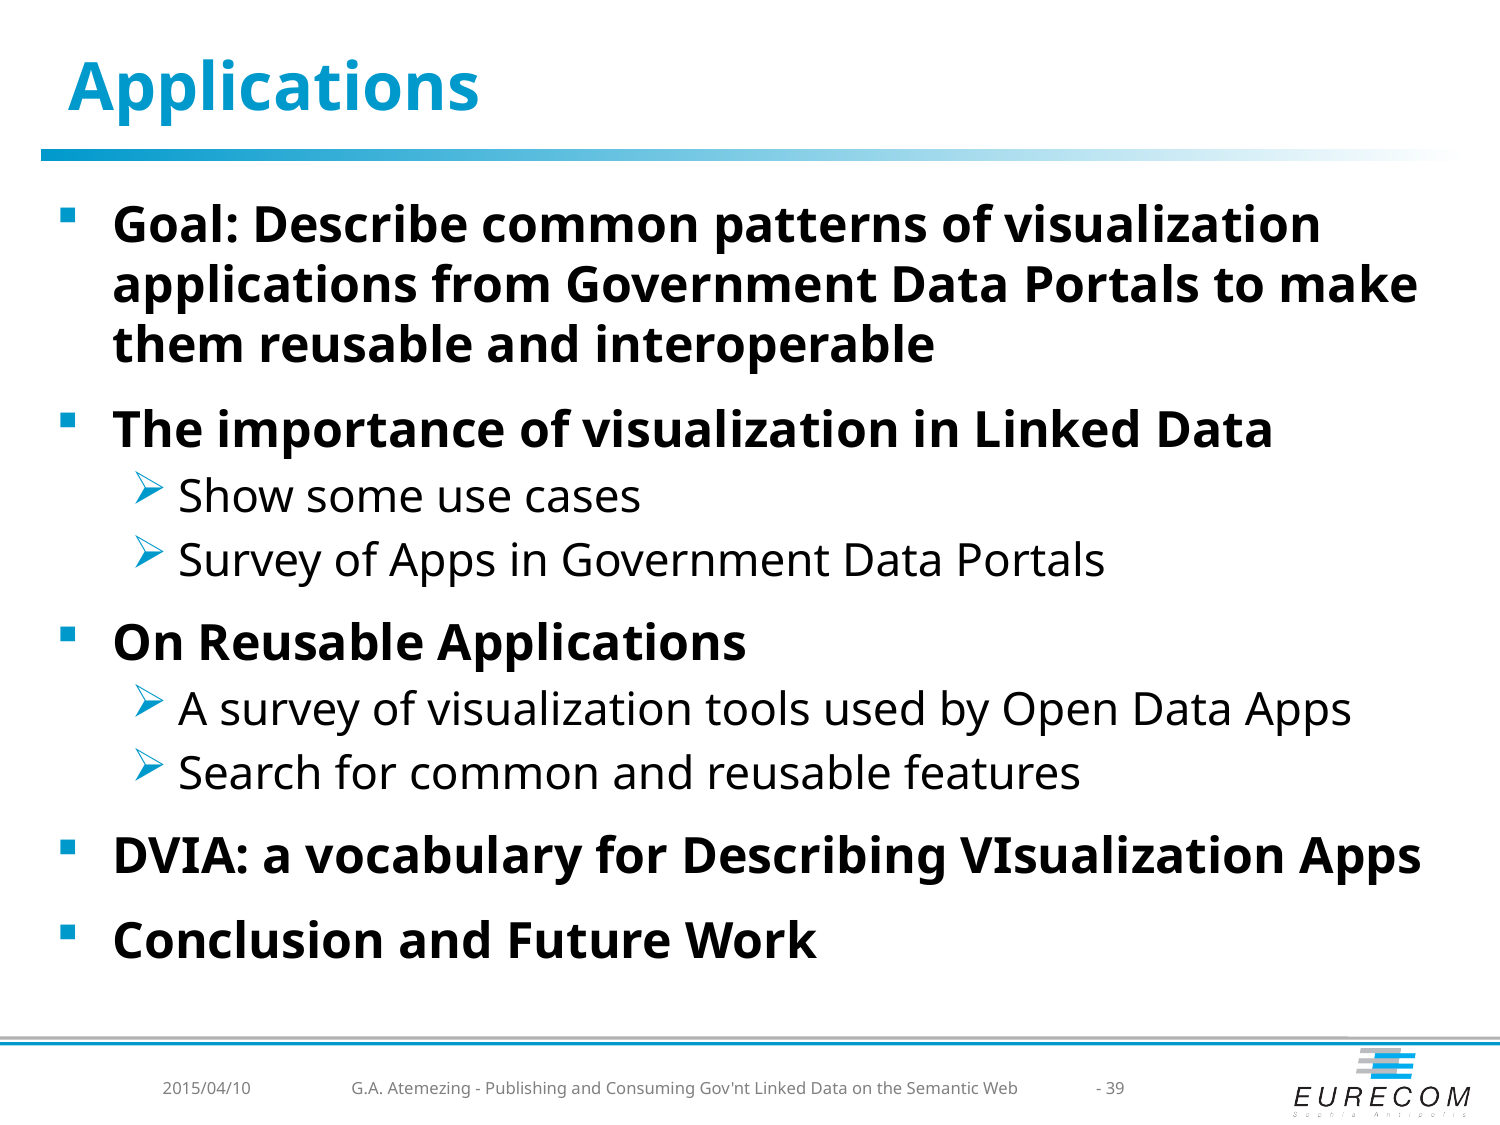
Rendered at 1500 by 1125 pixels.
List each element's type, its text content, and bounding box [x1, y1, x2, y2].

list Goal: Describe common patterns of visualization applications from Government Data Portals to make them reusable and interoperable The importance of visualization in Linked Data Show some use cases Survey of Apps in Government Data Portals On Reusable Applications A survey of visualization tools used by Open Data Apps Search for common and reusable features DVIA: a vocabulary for Describing VIsualization Apps Conclusion and Future Work [40, 184, 1460, 1024]
title Applications [52, 30, 1460, 138]
footer G.A. Atemezing - Publishing and Consuming Gov'nt Linked Data on the Semantic Web [336, 1070, 1069, 1107]
picture [1293, 1048, 1477, 1118]
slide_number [147, 1070, 325, 1103]
slide_number - 39 [1080, 1070, 1200, 1103]
